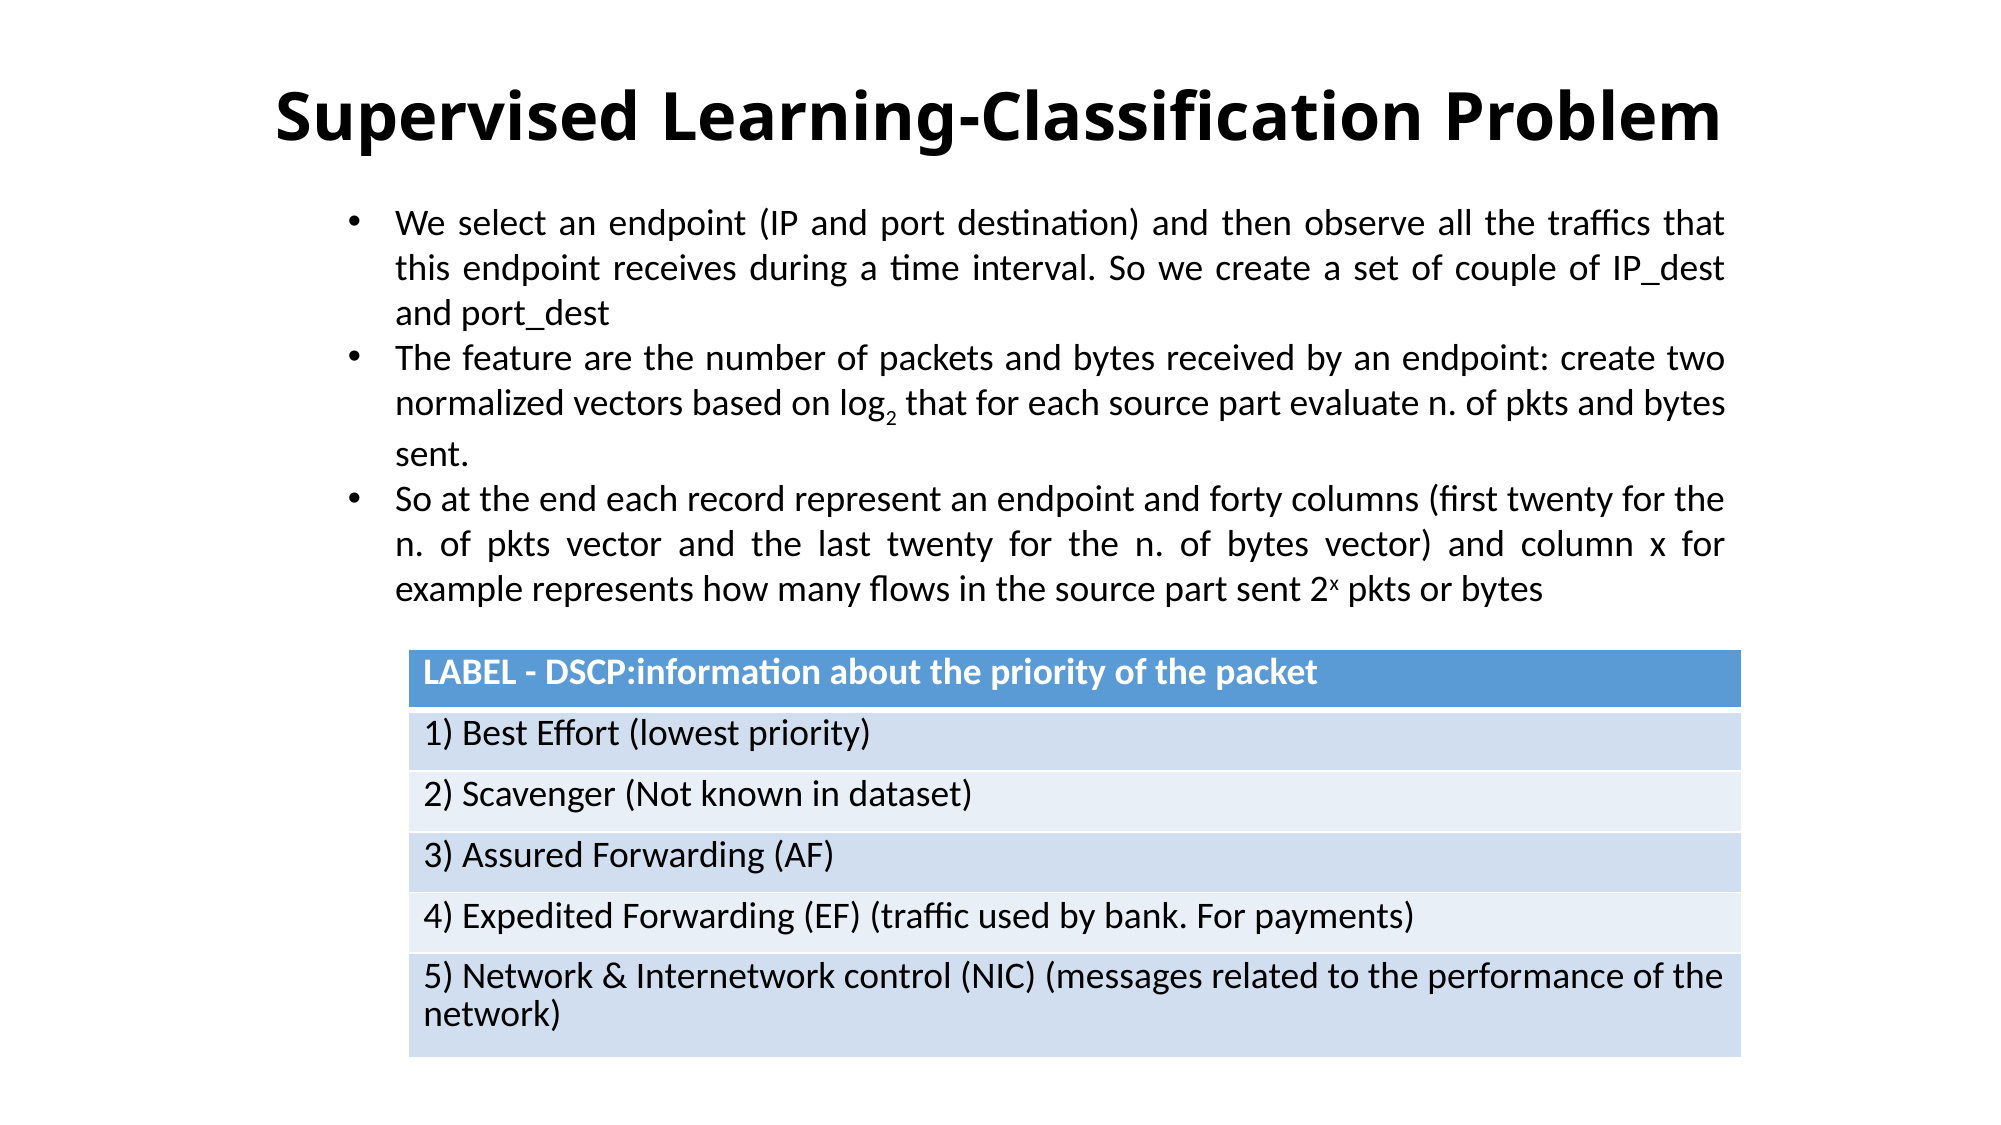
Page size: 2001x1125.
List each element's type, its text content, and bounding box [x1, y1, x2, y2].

text_box Supervised Learning-Classification Problem [258, 66, 1742, 162]
text_box We select an endpoint (IP and port destination) and then observe all the traffics that this endpoint receives during a time interval. So we create a set of couple of IP_dest and port_dest The feature are the number of packets and bytes received by an endpoint: create two normalized vectors based on log2 that for each source part evaluate n. of pkts and bytes sent. So at the end each record represent an endpoint and forty columns (first twenty for the n. of pkts vector and the last twenty for the n. of bytes vector) and column x for example represents how many flows in the source part sent 2x pkts or bytes [333, 190, 1742, 617]
table_header LABEL - DSCP:information about the priority of the packet [409, 650, 1741, 707]
table_cell 2) Scavenger (Not known in dataset) [409, 772, 1741, 831]
table_cell 4) Expedited Forwarding (EF) (traffic used by bank. For payments) [409, 893, 1741, 952]
table_cell 3) Assured Forwarding (AF) [409, 833, 1741, 892]
table_cell 5) Network & Internetwork control (NIC) (messages related to the performance of the network) [409, 954, 1741, 1057]
table_cell 1) Best Effort (lowest priority) [409, 713, 1741, 770]
